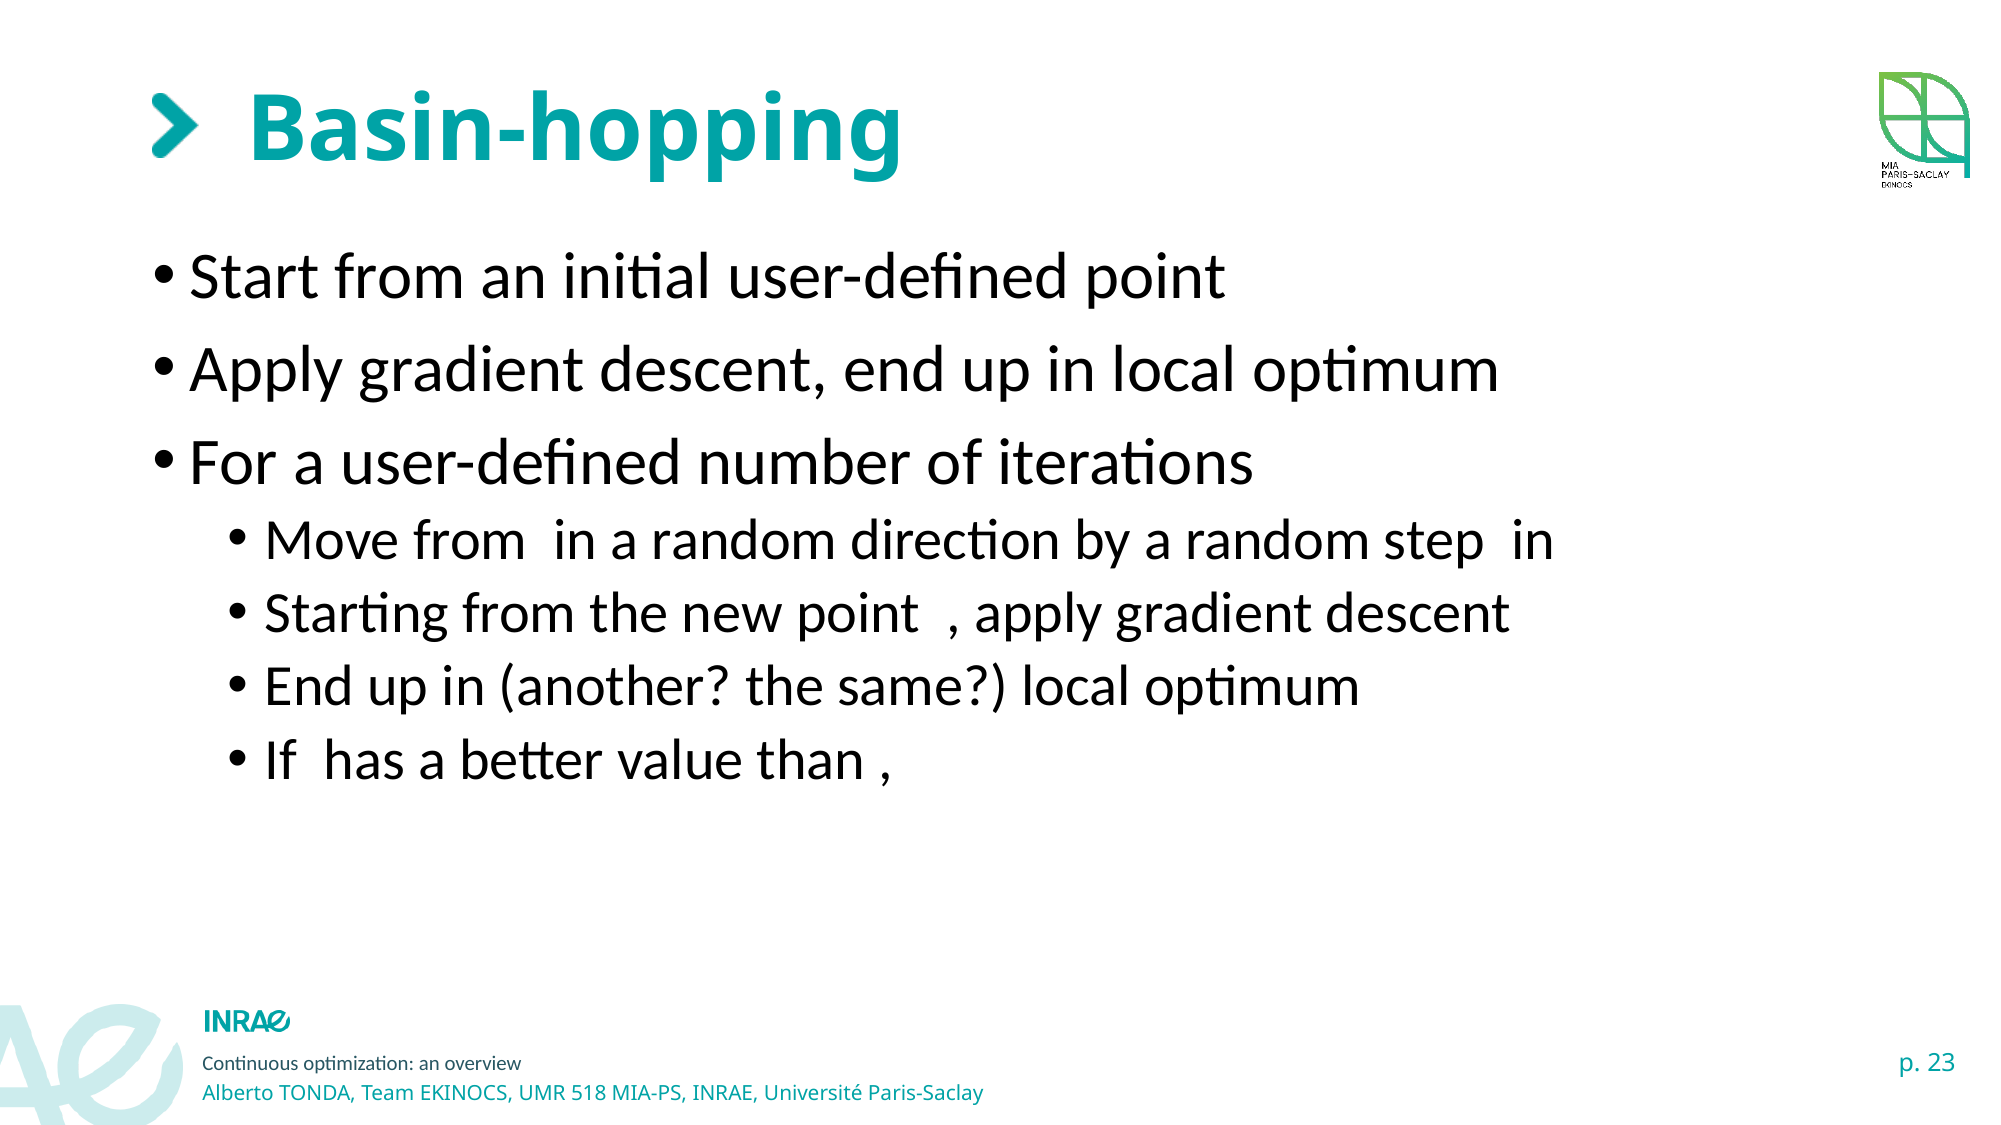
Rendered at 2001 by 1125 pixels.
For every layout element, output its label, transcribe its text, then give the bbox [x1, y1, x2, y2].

picture [152, 93, 200, 158]
title Basin-hopping [137, 59, 1863, 203]
picture [1862, 54, 1986, 205]
picture [0, 996, 329, 1125]
